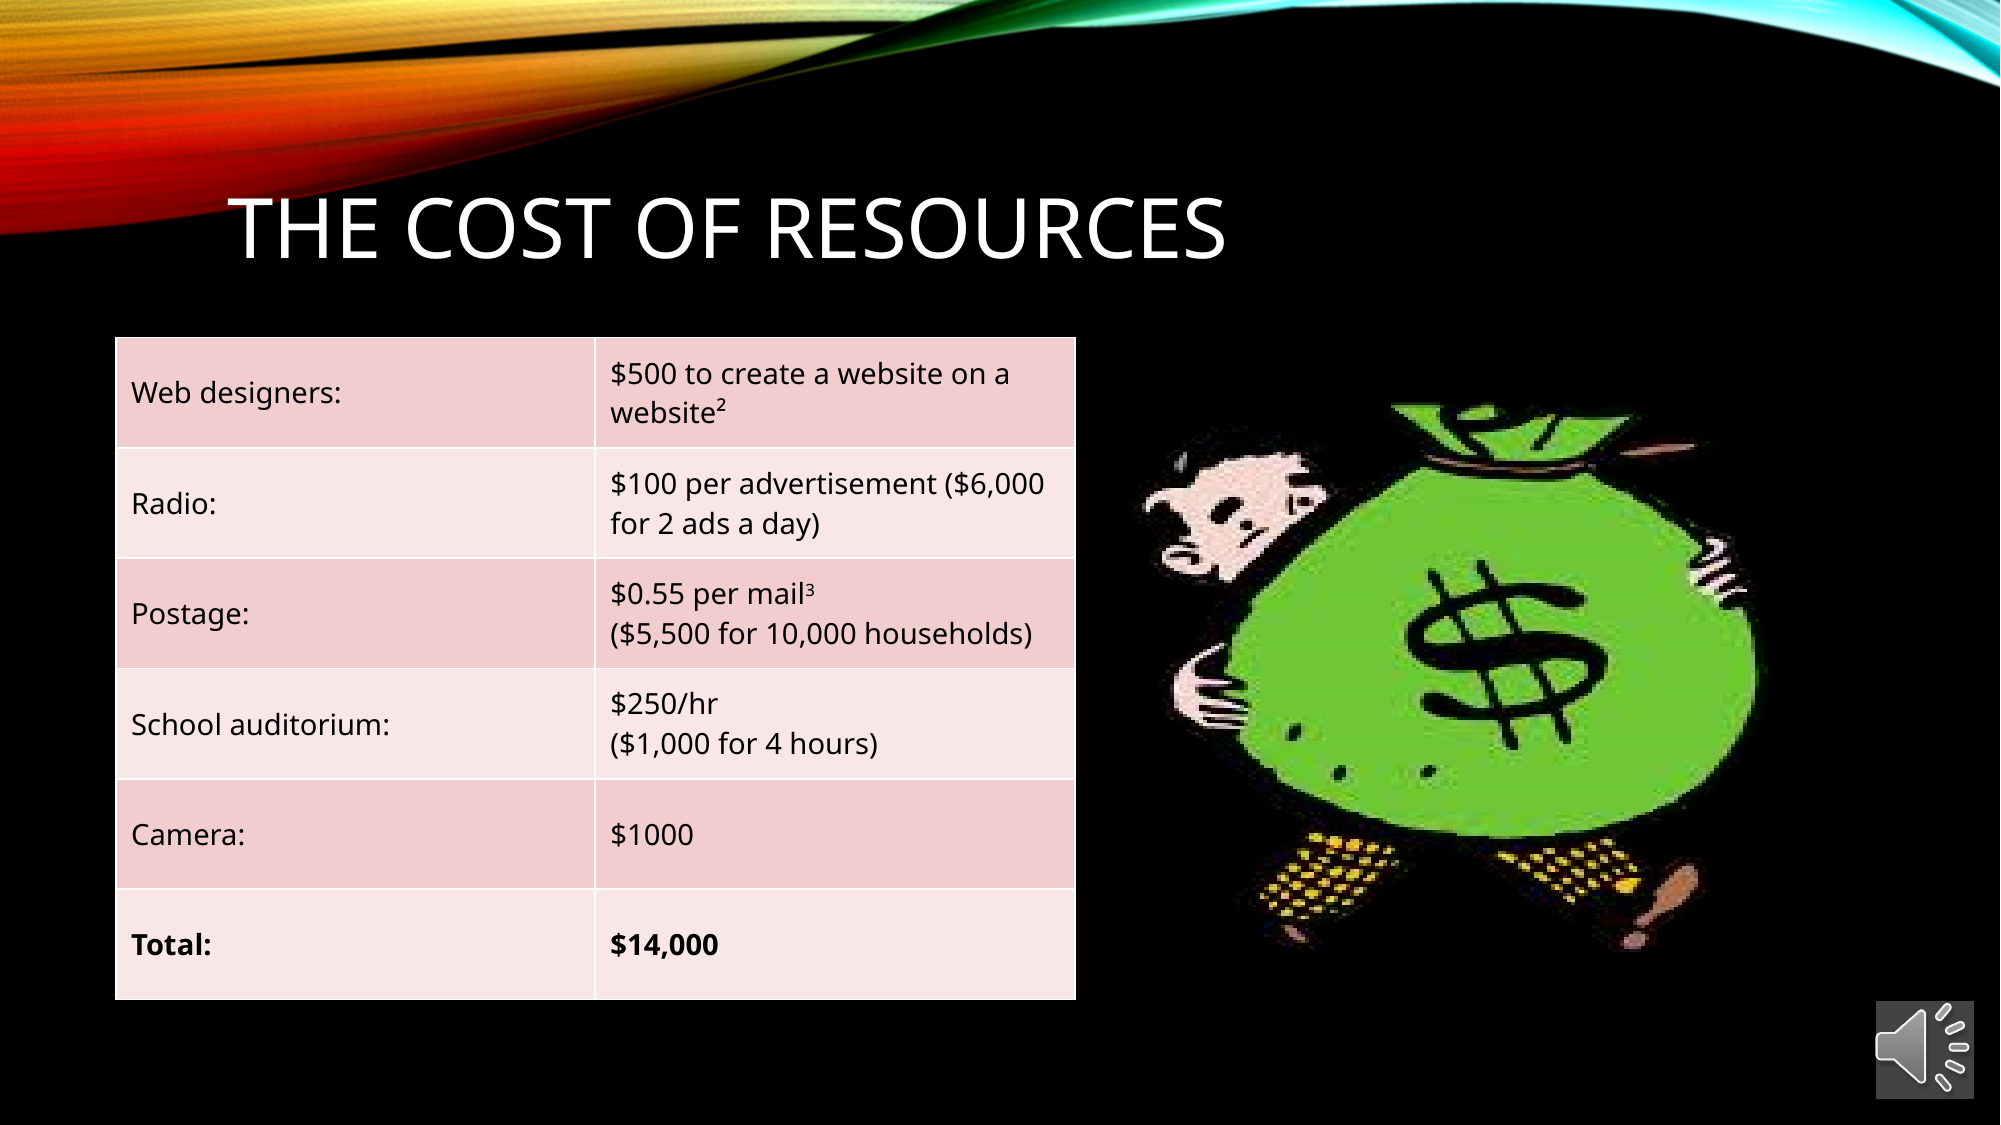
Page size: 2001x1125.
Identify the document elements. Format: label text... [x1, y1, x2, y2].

table_cell $0.55 per mail3 ($5,500 for 10,000 households) [596, 559, 999, 668]
table_header Web designers: [117, 338, 594, 447]
table_cell $250/hr ($1,000 for 4 hours) [596, 669, 999, 778]
picture [999, 337, 1976, 1101]
table_cell School auditorium: [117, 669, 594, 778]
table_cell Postage: [117, 559, 594, 668]
table_cell Camera: [117, 780, 594, 888]
table_cell Total: [117, 890, 594, 999]
table_cell $14,000 [596, 890, 999, 999]
table_cell Radio: [117, 449, 594, 557]
picture [0, 0, 2000, 237]
title The Cost of resources [168, 125, 1289, 337]
table_header $500 to create a website on a website² [596, 338, 999, 447]
table_cell $1000 [596, 780, 999, 888]
table_cell $100 per advertisement ($6,000 for 2 ads a day) [596, 449, 999, 557]
